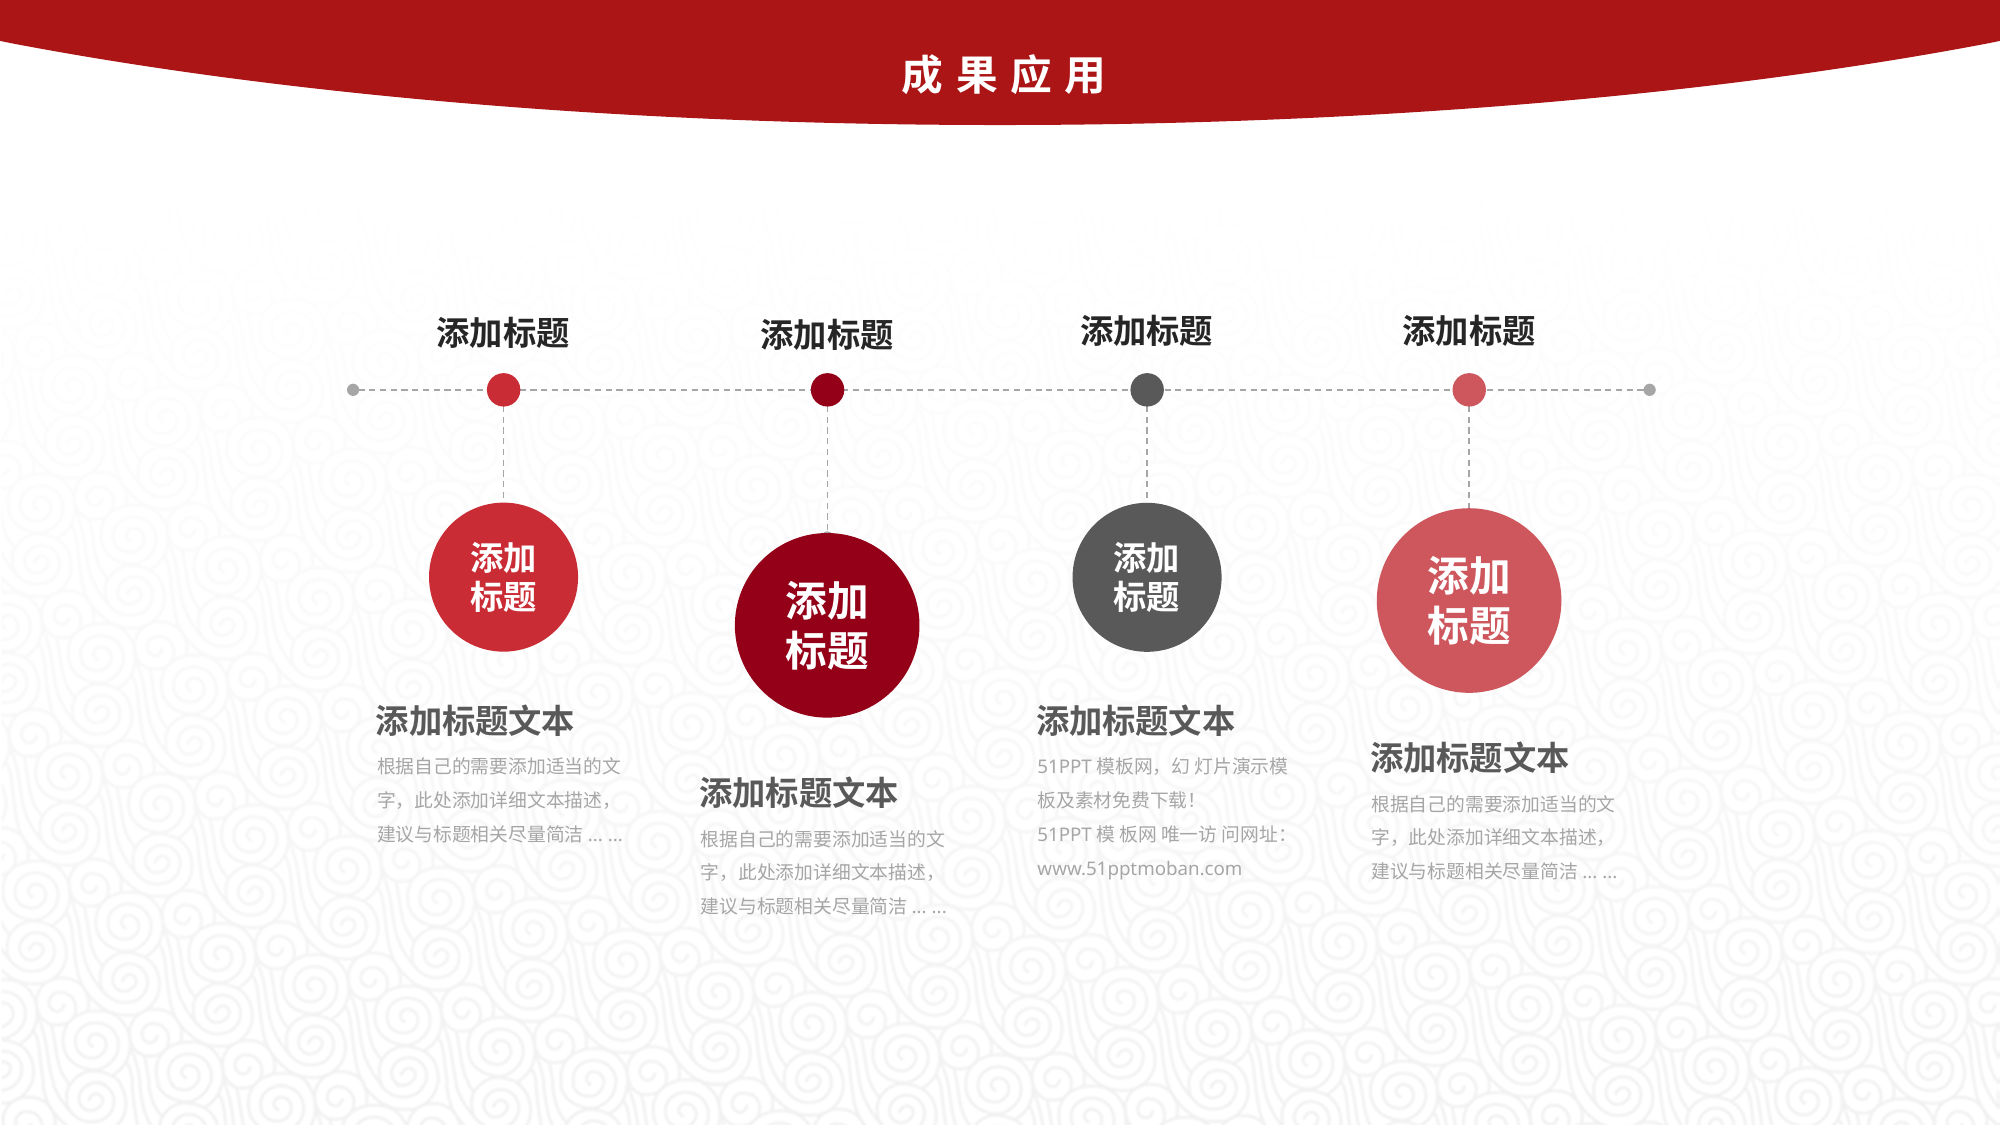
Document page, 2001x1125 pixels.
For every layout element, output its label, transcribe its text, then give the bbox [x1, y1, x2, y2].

text_box [485, 390, 522, 408]
text_box 添加 标题 [1412, 542, 1526, 658]
text_box [1071, 501, 1223, 653]
text_box [1129, 372, 1165, 389]
text_box [1451, 390, 1488, 408]
text_box [809, 372, 846, 389]
text_box [809, 390, 846, 408]
text_box [733, 531, 921, 719]
text_box [1451, 372, 1487, 389]
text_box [360, 692, 647, 851]
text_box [1355, 729, 1641, 888]
text_box [1375, 507, 1563, 694]
text_box 添加 标题 [455, 529, 552, 625]
text_box 添加标题 [421, 304, 586, 360]
text_box 添加标题 [1387, 302, 1551, 358]
text_box [1129, 390, 1165, 408]
text_box 成果应用 [824, 40, 1184, 106]
text_box [428, 501, 580, 653]
text_box 添加 标题 [770, 567, 885, 683]
text_box 添加 标题 [1098, 529, 1196, 625]
text_box 添加标题 [1065, 302, 1229, 358]
text_box [485, 372, 522, 389]
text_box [684, 765, 970, 923]
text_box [1021, 692, 1307, 885]
text_box 添加标题 [745, 307, 909, 363]
